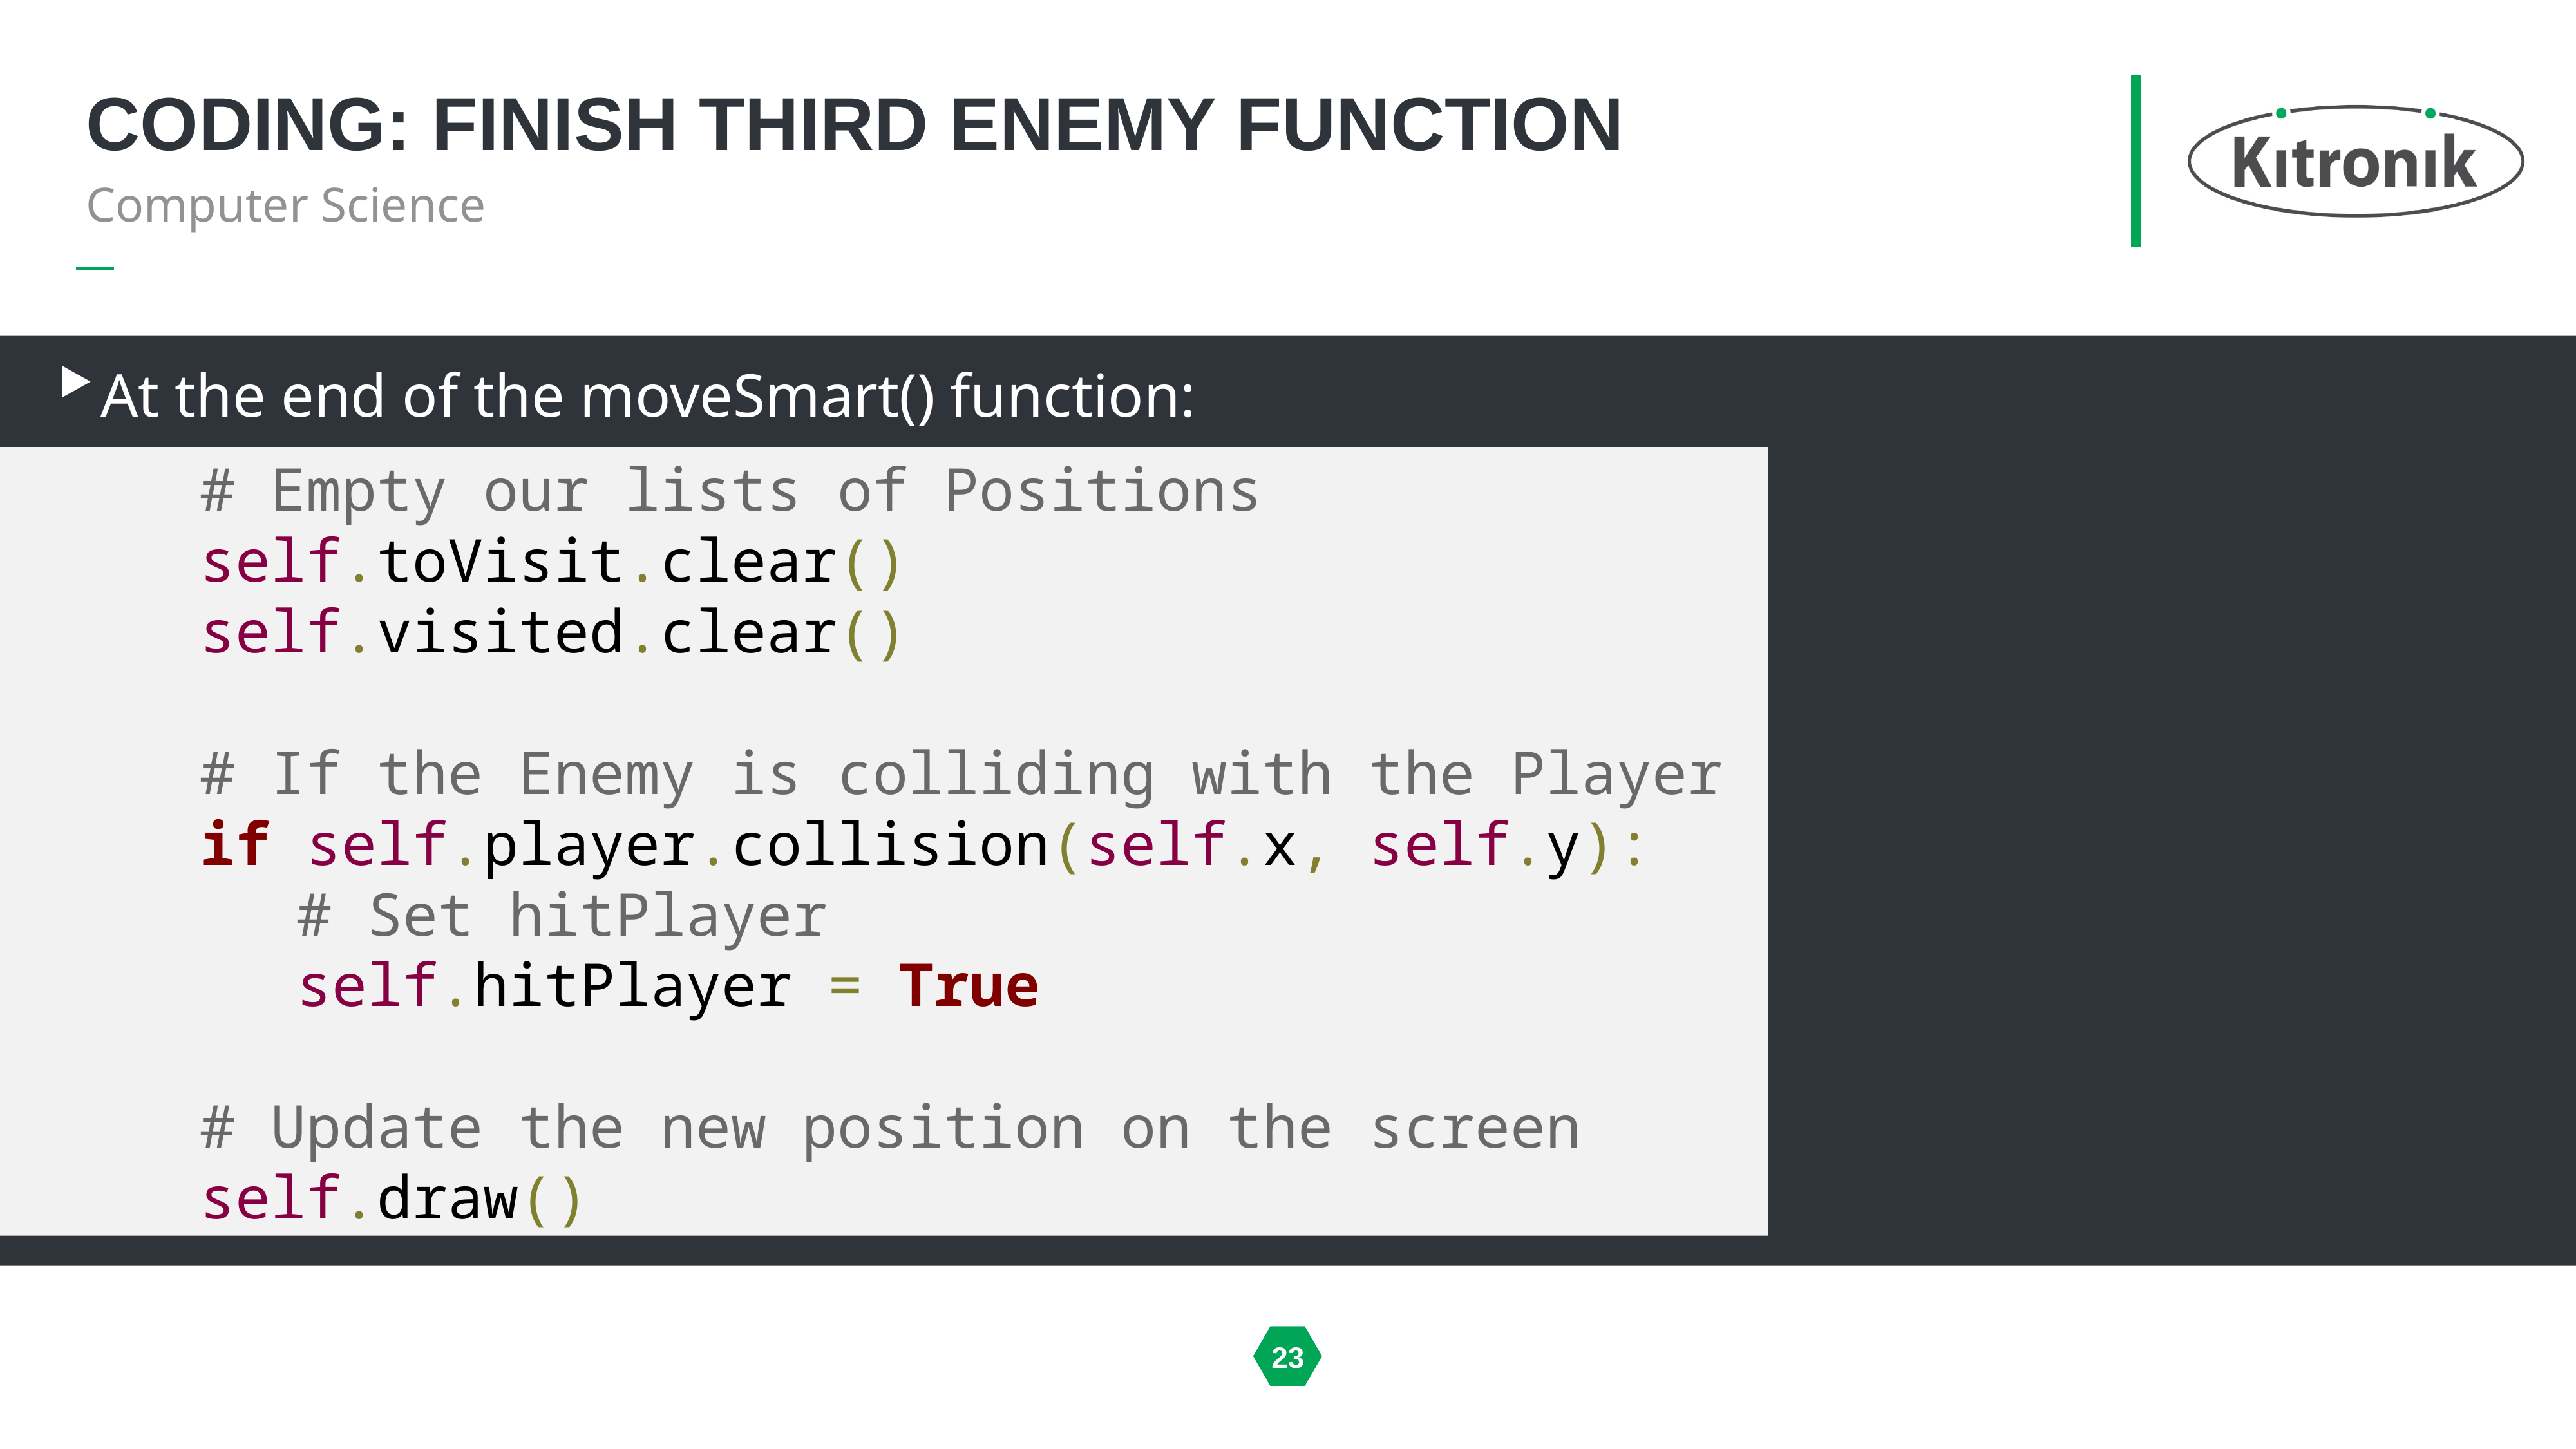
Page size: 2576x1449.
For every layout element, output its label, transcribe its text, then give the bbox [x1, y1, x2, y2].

text_box [1268, 1382, 1307, 1386]
text_box [0, 335, 2576, 1266]
text_box At the end of the moveSmart() function: [43, 350, 2143, 437]
slide_number 23 [1253, 1331, 1323, 1382]
list Computer Science [76, 191, 2031, 237]
picture [2186, 103, 2526, 219]
text_box # Empty our lists of Positions self.toVisit.clear() self.visited.clear() # If the Enemy is colliding with the Player if self.player.collision(self.x, self.y): # Set hitPlayer self.hitPlayer = True # Update the new position on the screen self.draw() [0, 447, 1768, 1236]
text_box [1267, 1326, 1307, 1331]
title Coding: finish third enemy function [76, 70, 2031, 191]
